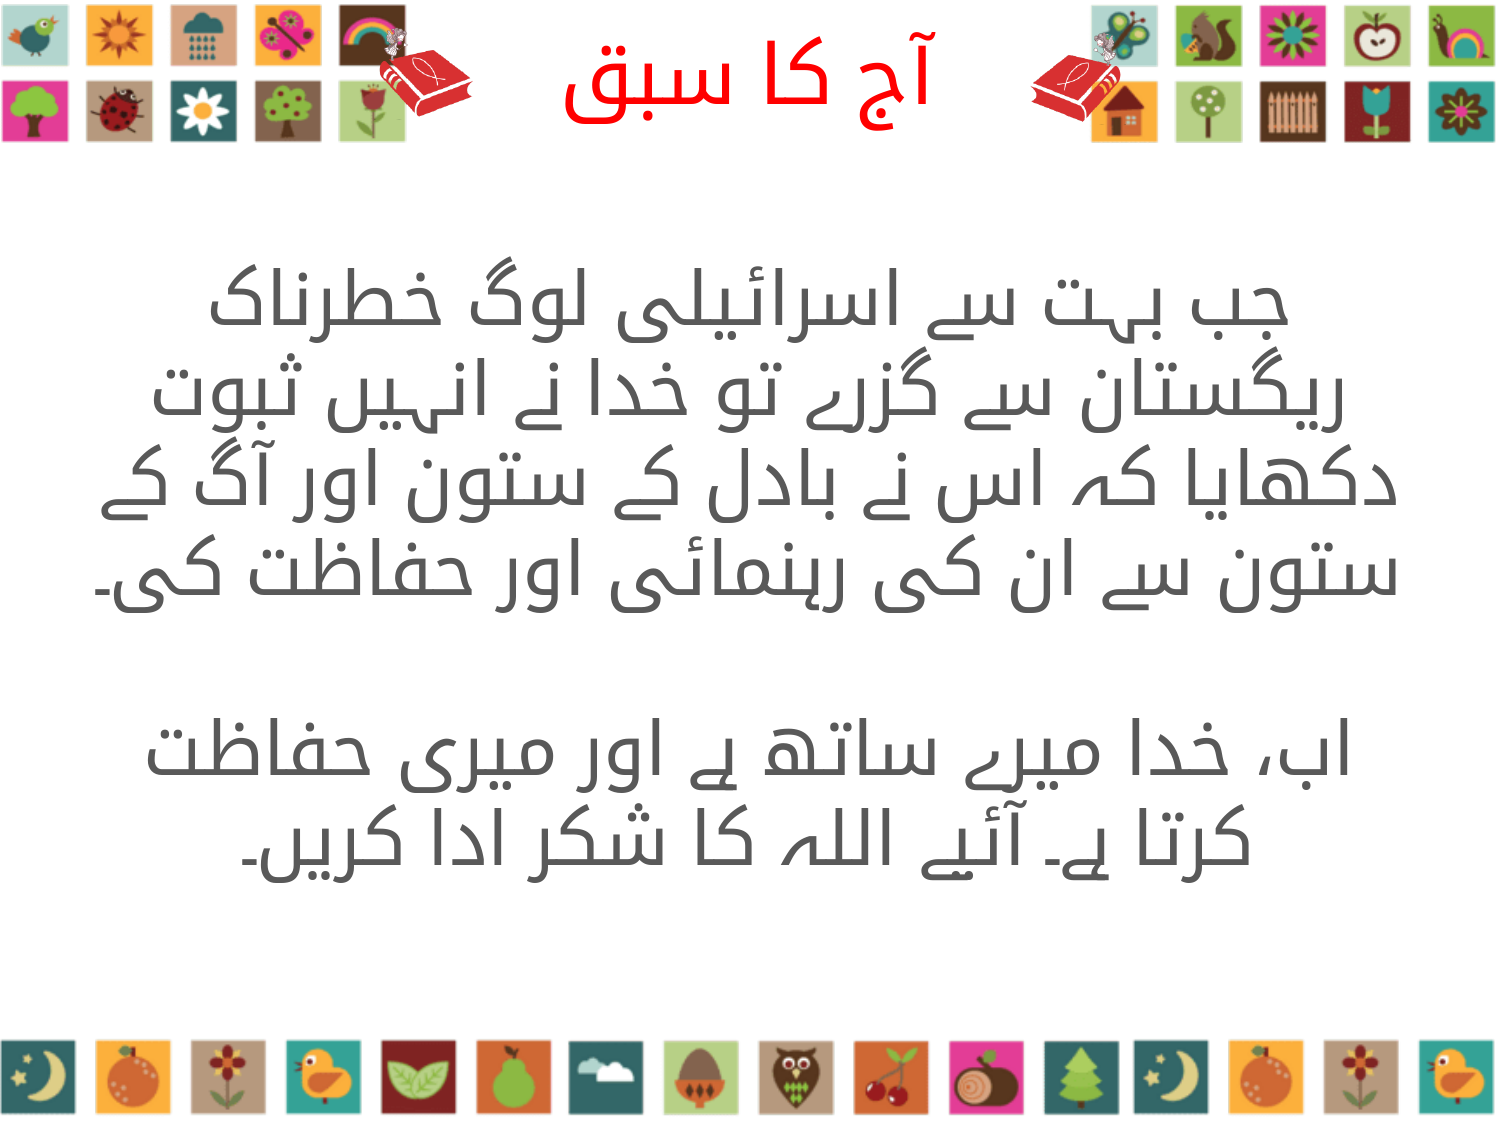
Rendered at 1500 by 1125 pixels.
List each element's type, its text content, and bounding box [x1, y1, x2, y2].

text_box جب بہت سے اسرائیلی لوگ خطرناک ریگستان سے گزرے تو خدا نے انہیں ثبوت دکھایا کہ اس نے بادل کے ستون اور آگ کے ستون سے ان کی رہنمائی اور حفاظت کی۔ اب، خدا میرے ساتھ ہے اور میری حفاظت کرتا ہے۔ آئیے اللہ کا شکر ادا کریں۔ [76, 243, 1424, 889]
text_box آج کا سبق [425, 13, 1078, 129]
picture [0, 3, 505, 150]
picture [998, 3, 1500, 150]
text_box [0, 1028, 1500, 1118]
